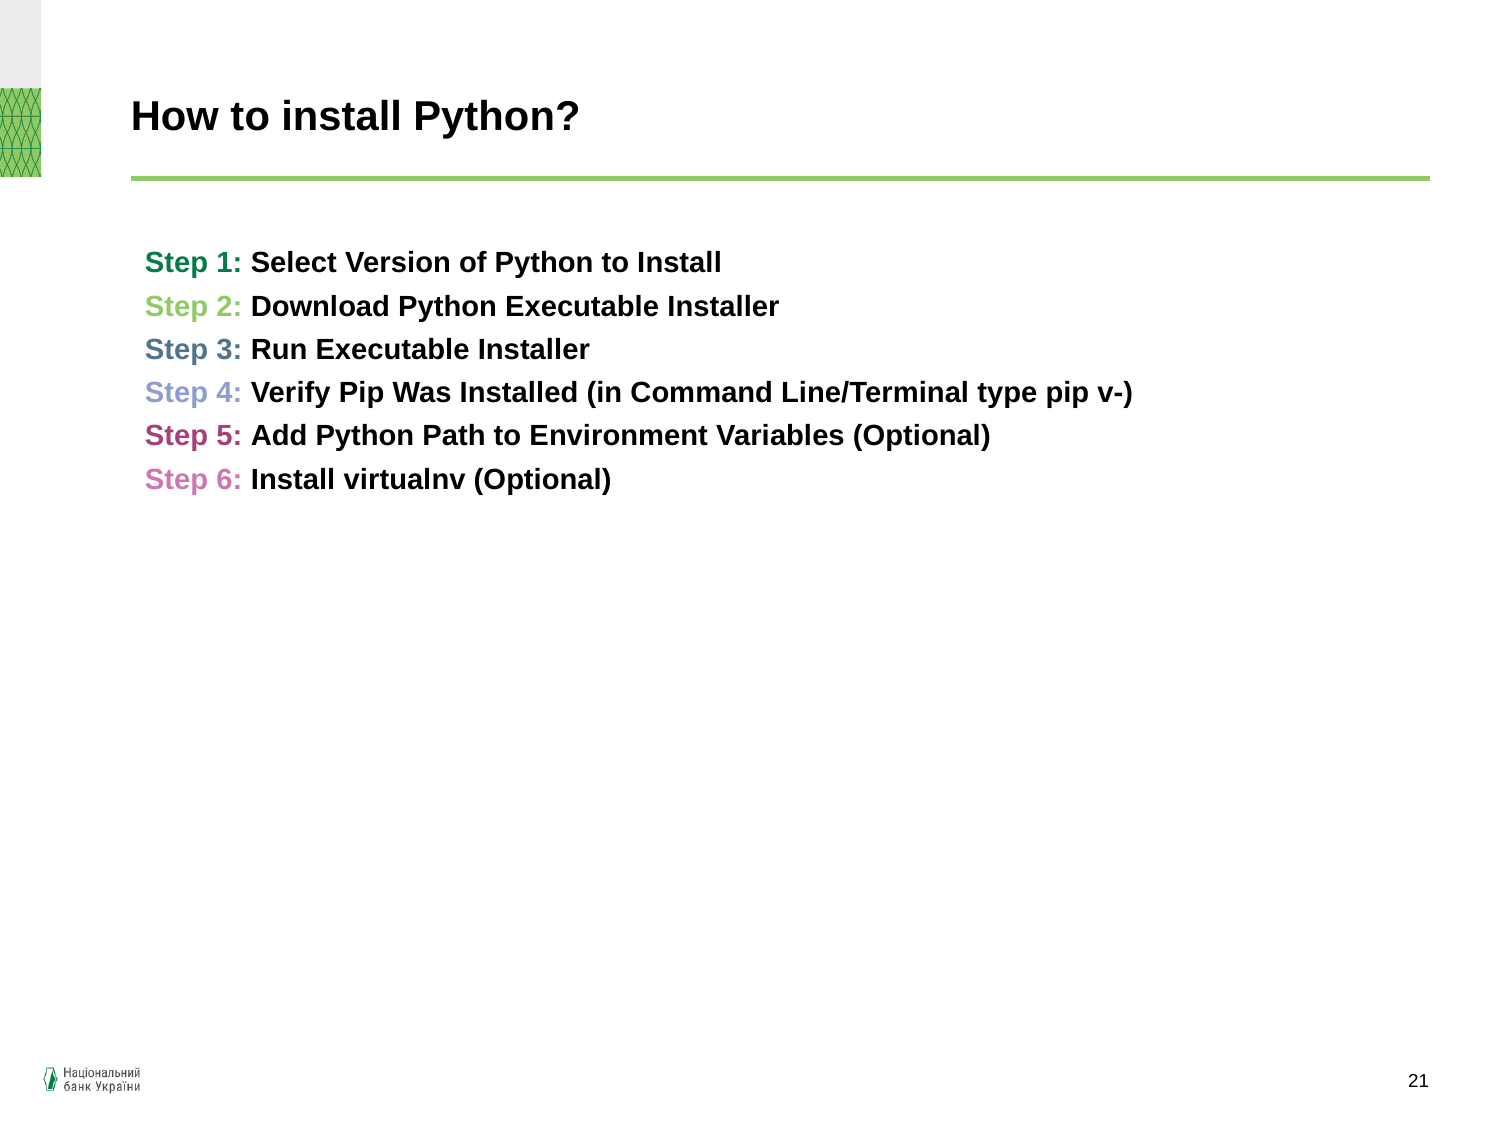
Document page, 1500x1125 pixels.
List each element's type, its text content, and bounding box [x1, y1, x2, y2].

title How to install Python? [130, 88, 1430, 140]
list Step 1: Select Version of Python to Install Step 2: Download Python Executable Installer Step 3: Run Executable Installer Step 4: Verify Pip Was Installed (in Command Line/Terminal type pip v-) Step 5: Add Python Path to Environment Variables (Optional) Step 6: Install virtualnv (Optional) [129, 243, 1430, 527]
slide_number 21 [1222, 1064, 1430, 1095]
picture [29, 1053, 153, 1106]
picture [0, 88, 42, 177]
